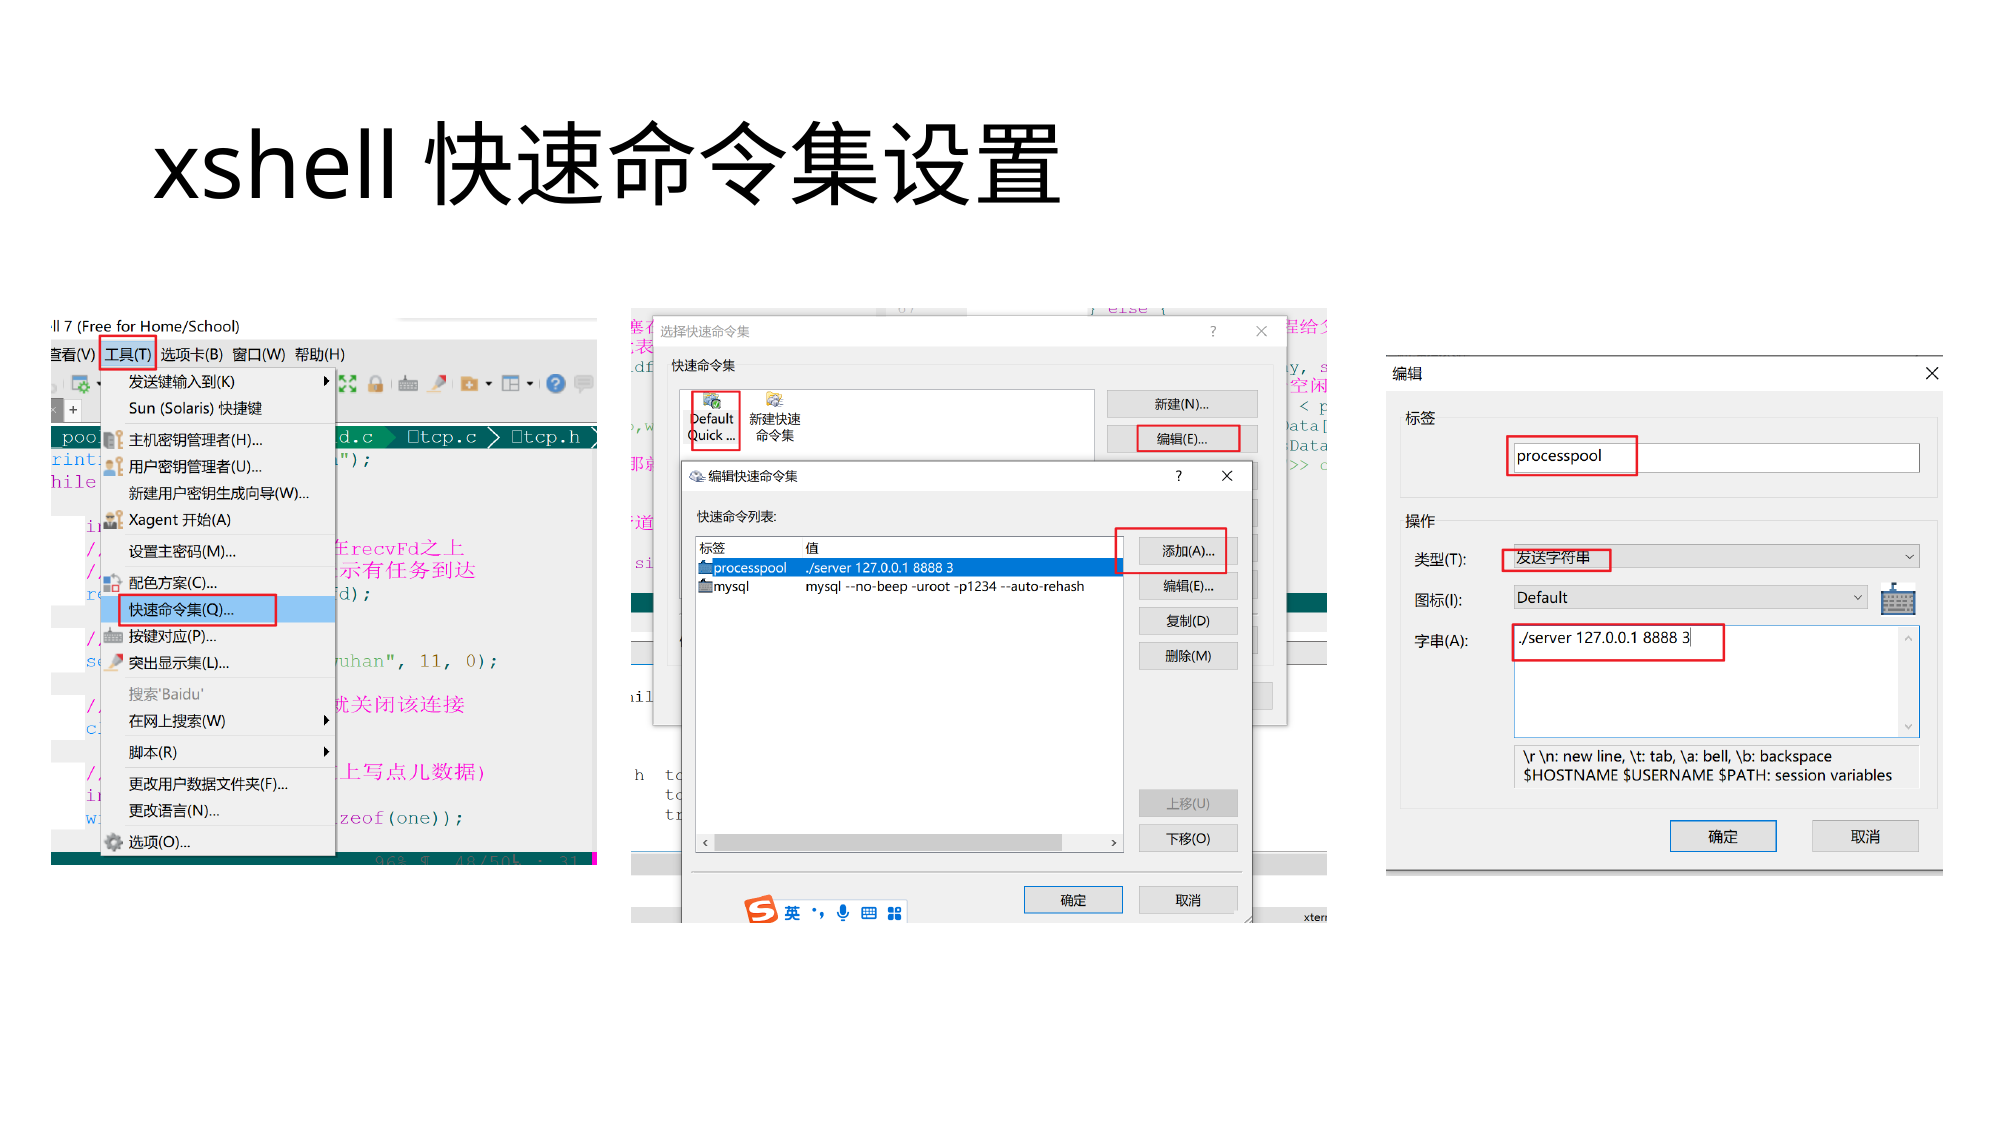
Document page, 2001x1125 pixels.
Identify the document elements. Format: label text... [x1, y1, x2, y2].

title xshell快速命令集设置 [137, 59, 1863, 278]
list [51, 318, 597, 865]
picture [631, 308, 1327, 923]
picture [1385, 355, 1943, 876]
